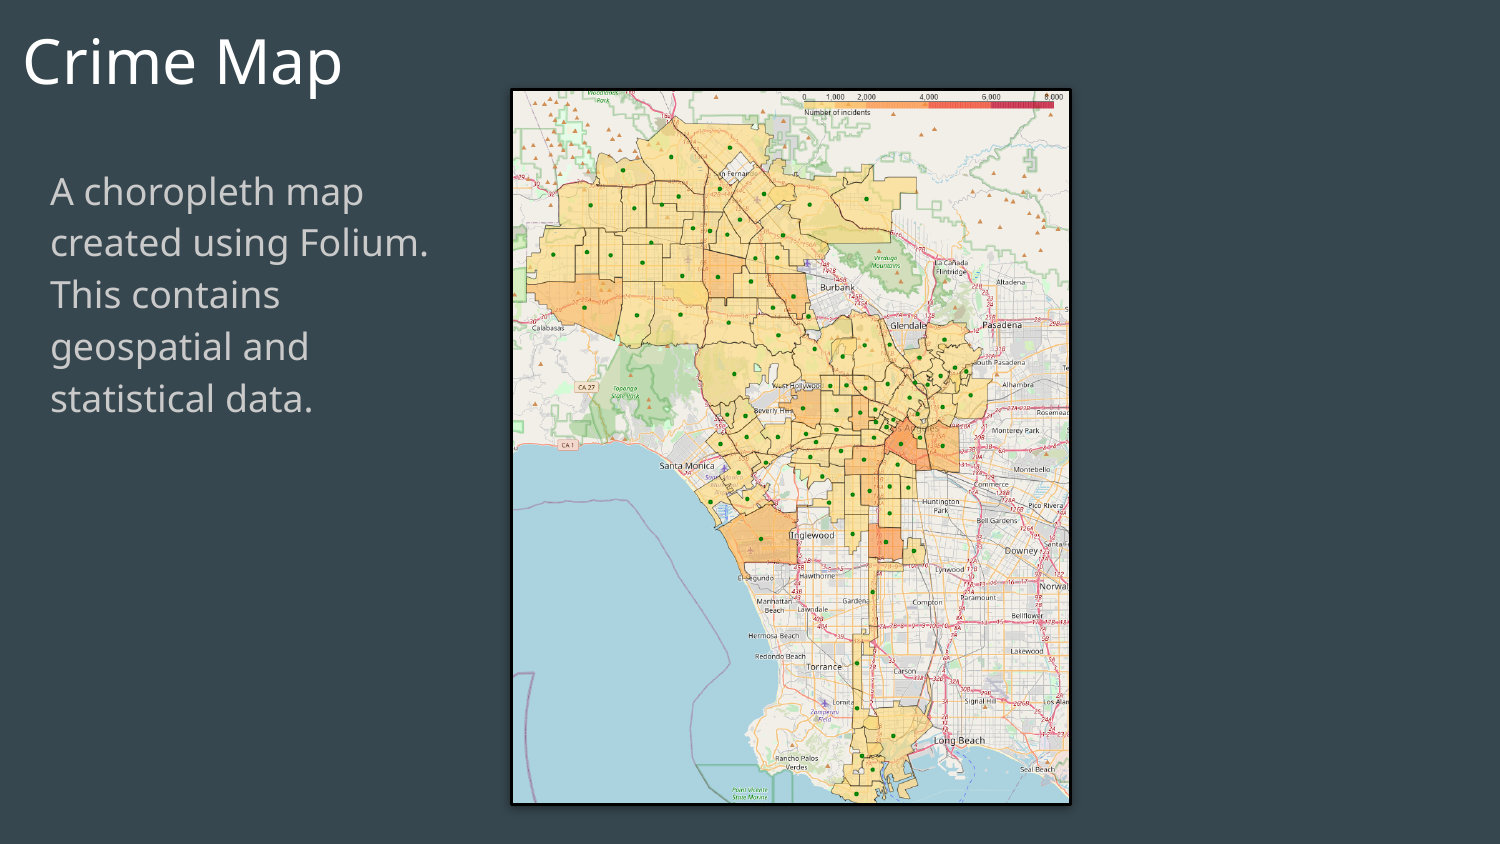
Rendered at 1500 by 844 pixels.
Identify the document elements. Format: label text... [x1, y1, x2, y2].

picture [512, 90, 1070, 803]
title Crime Map [7, 6, 1406, 101]
list A choropleth map created using Folium. This contains geospatial and statistical data. [34, 145, 465, 791]
